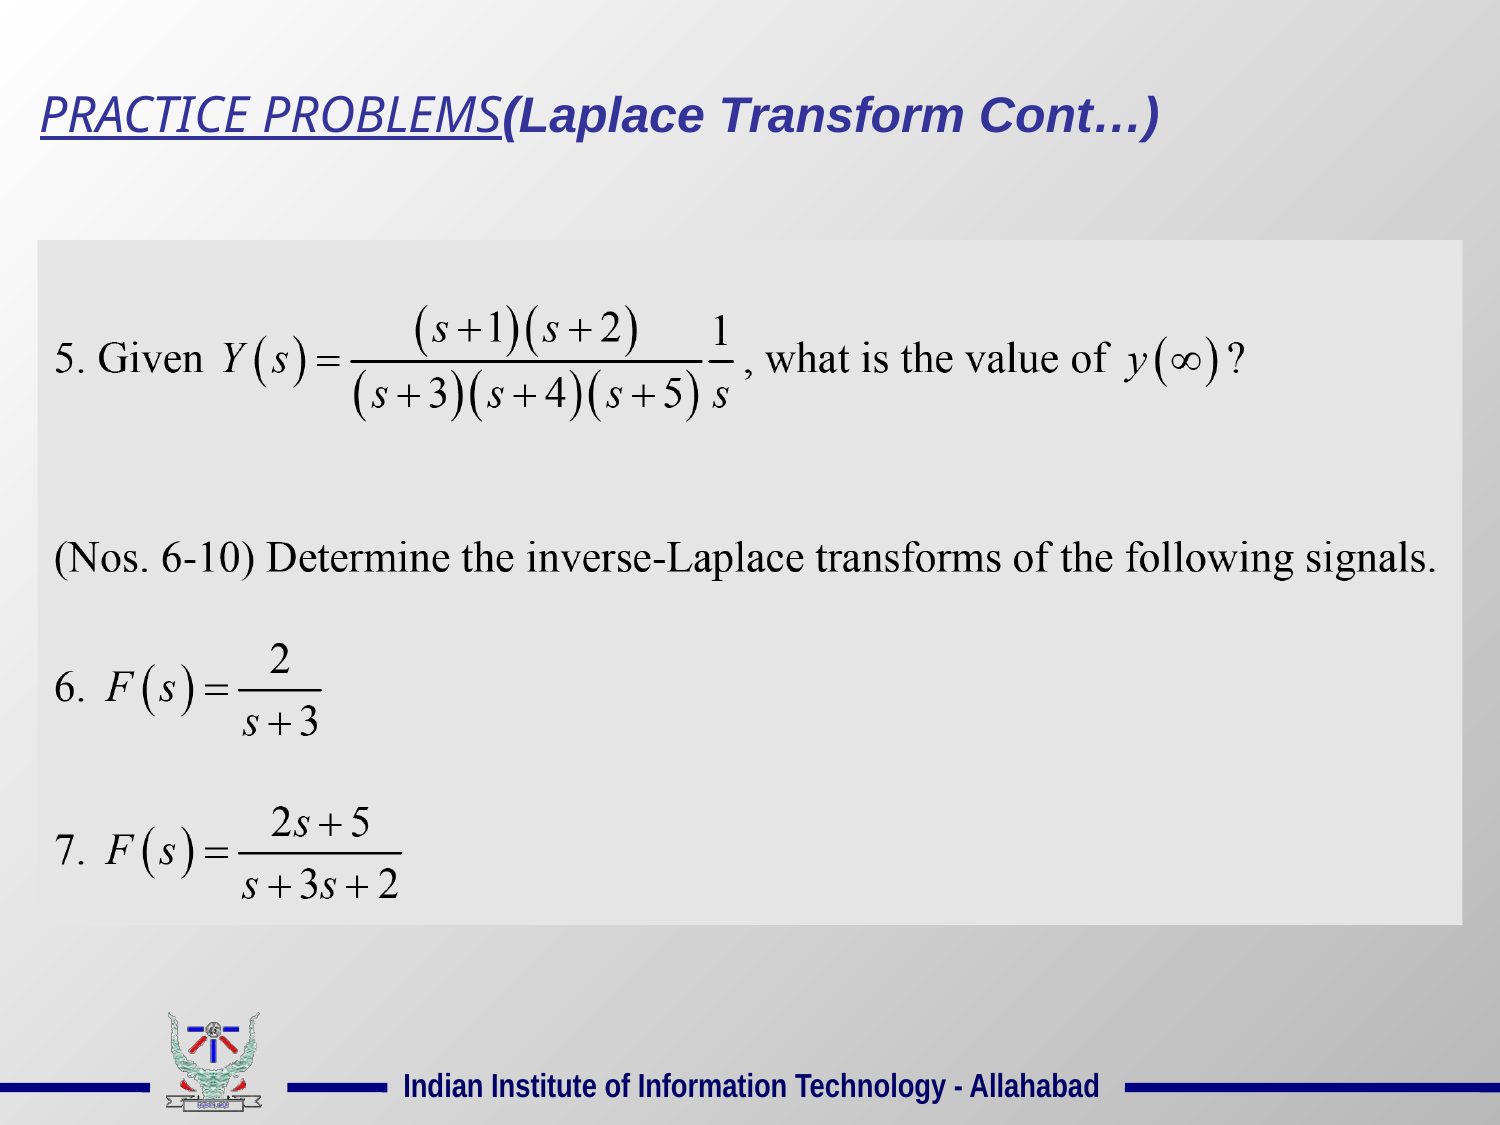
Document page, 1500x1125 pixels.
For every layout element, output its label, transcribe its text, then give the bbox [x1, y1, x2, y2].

text_box PRACTICE PROBLEMS(Laplace Transform Cont…) [24, 74, 1475, 150]
picture [37, 240, 1463, 926]
picture [166, 1012, 264, 1113]
